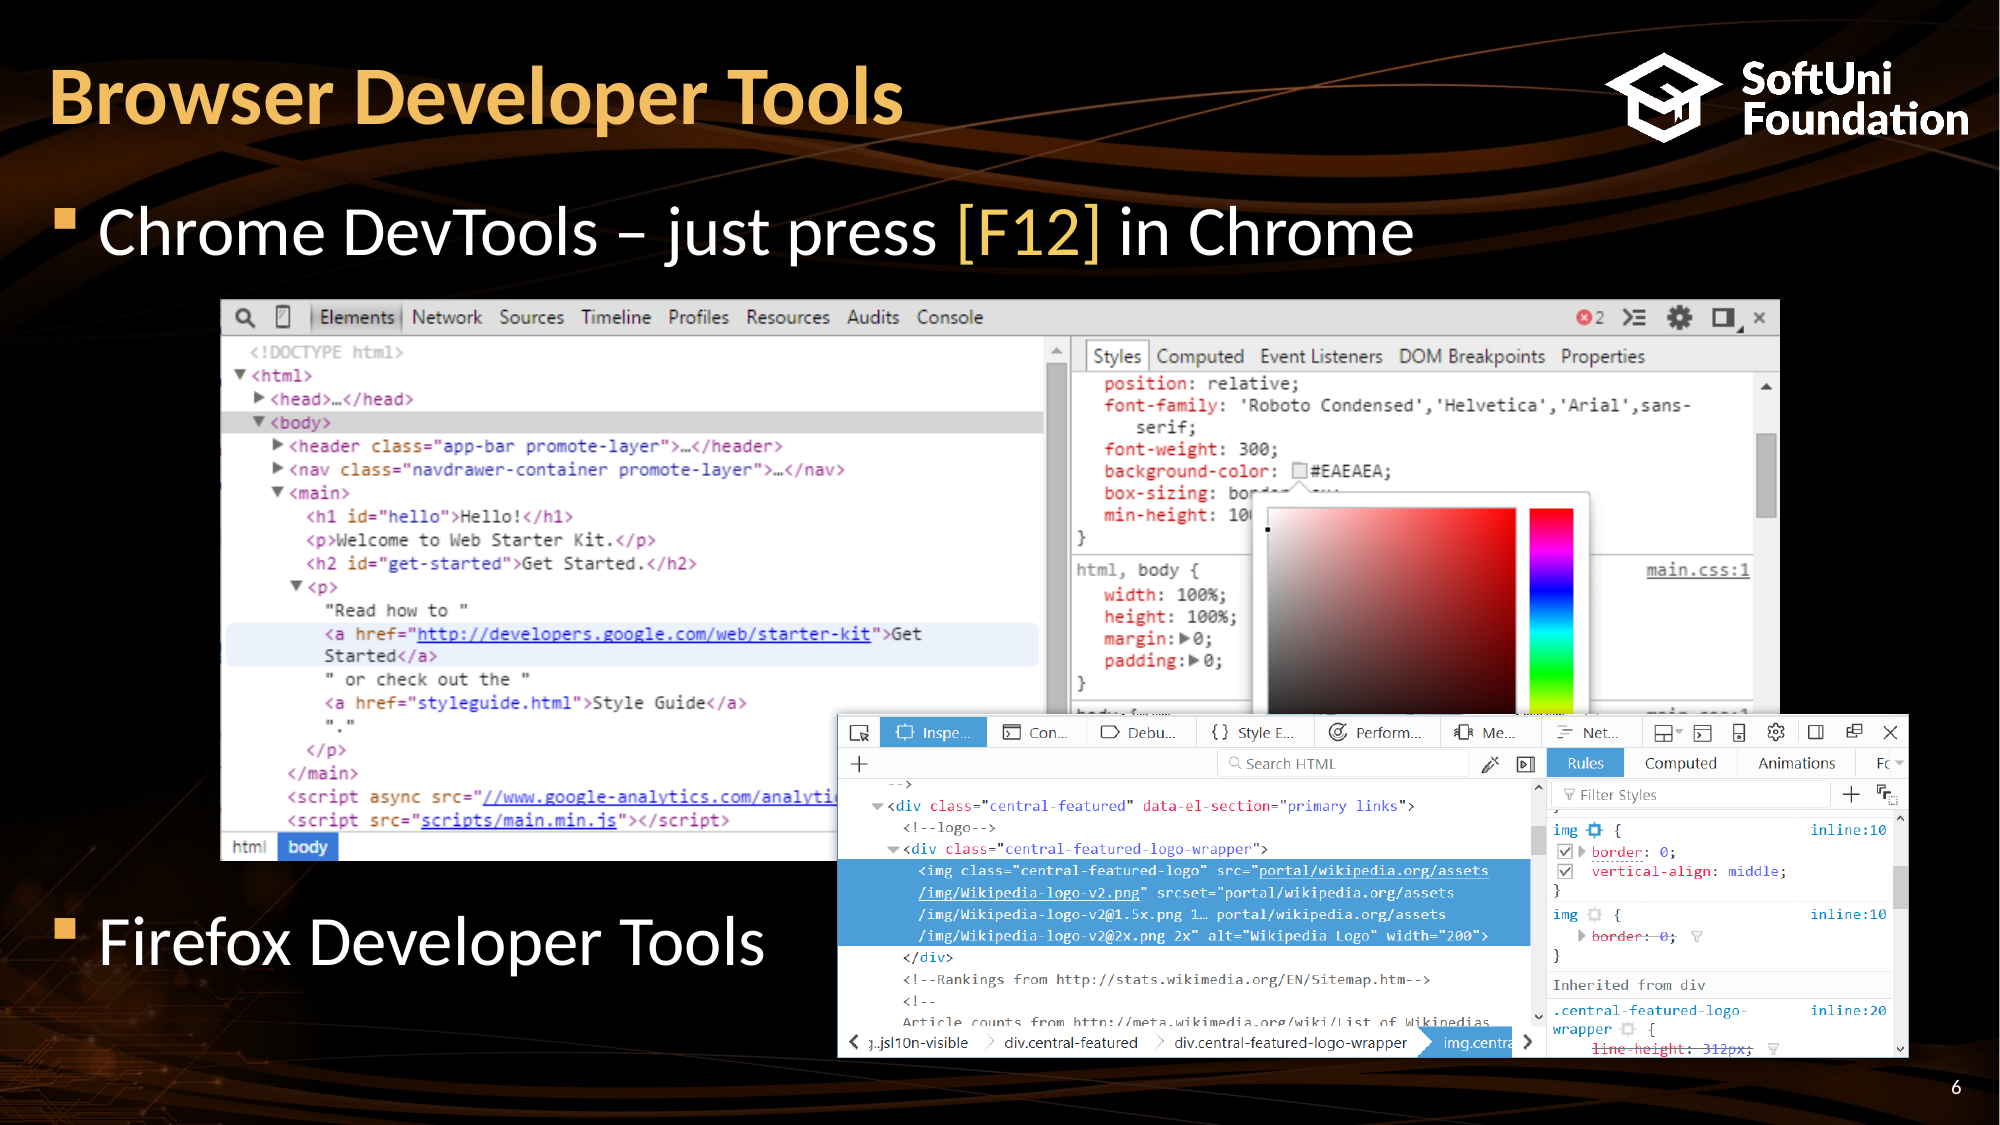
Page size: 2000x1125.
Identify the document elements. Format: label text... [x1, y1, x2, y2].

picture [0, 0, 2000, 1125]
title Browser Developer Tools [30, 6, 1602, 189]
slide_number 6 [1897, 1089, 1968, 1103]
list Chrome DevTools – just press [F12] in Chrome Firefox Developer Tools [31, 174, 1968, 1089]
